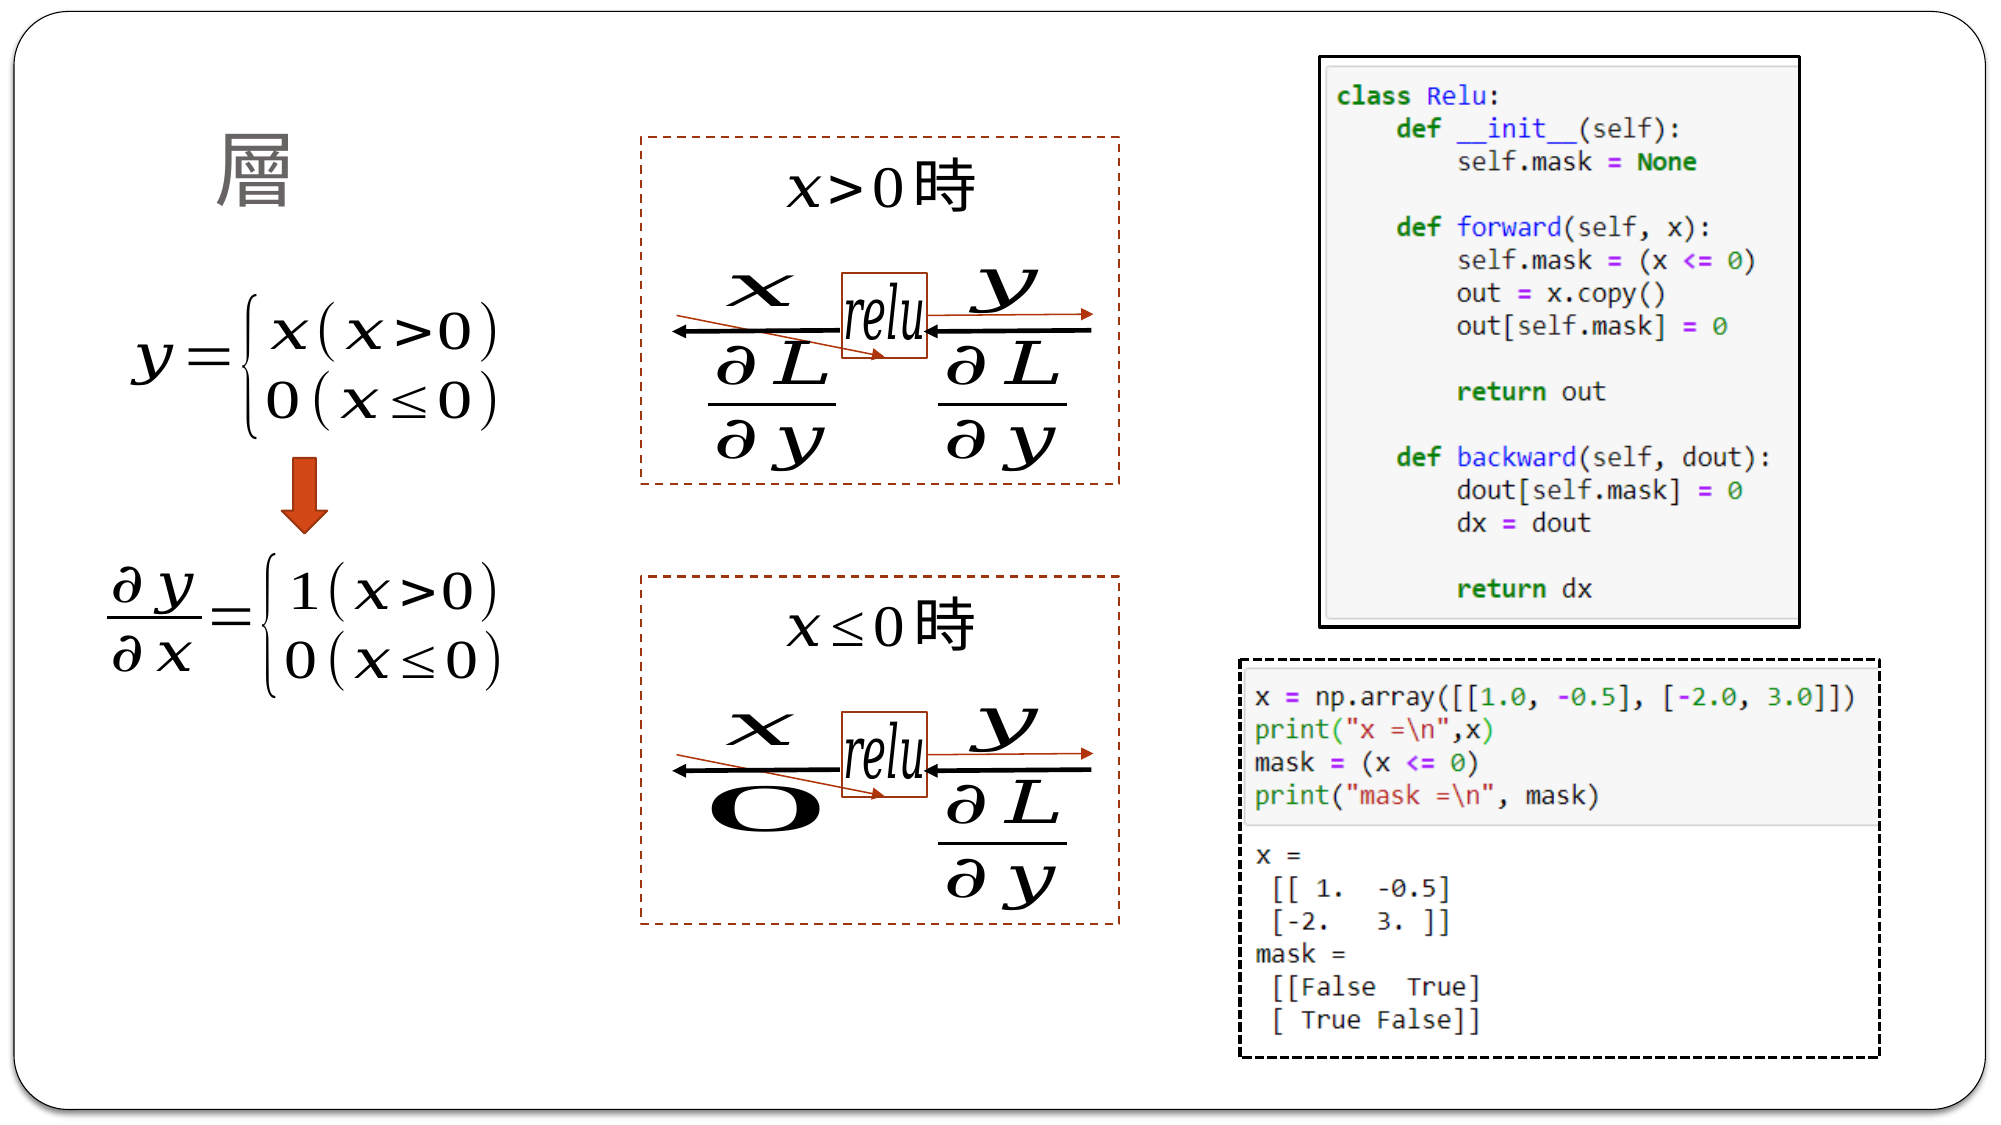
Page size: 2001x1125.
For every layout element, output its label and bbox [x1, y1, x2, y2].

text_box [640, 575, 1120, 925]
picture [1321, 57, 1799, 626]
text_box [280, 456, 329, 535]
text_box [671, 248, 1094, 474]
picture [1241, 660, 1878, 1057]
text_box [671, 687, 1094, 913]
text_box [640, 136, 1120, 485]
